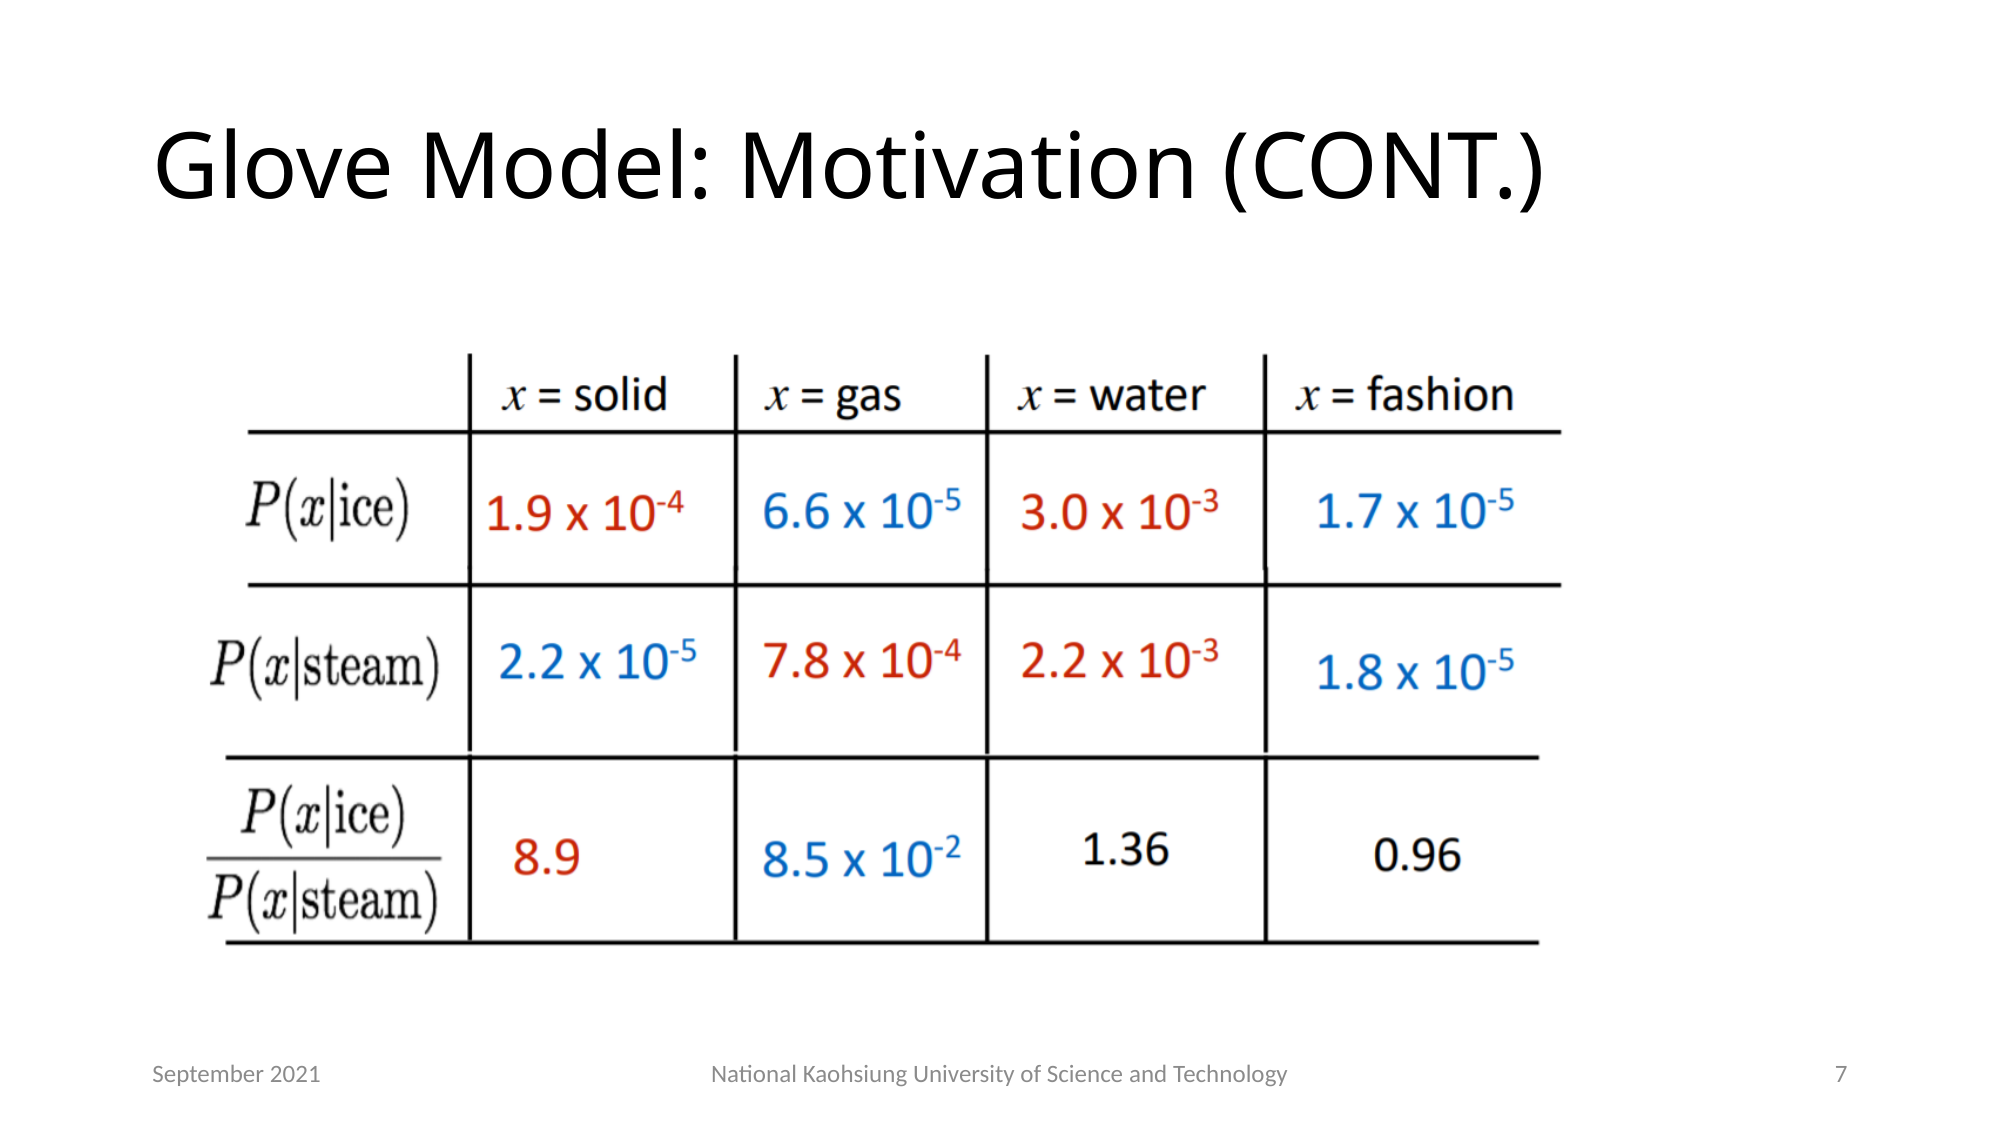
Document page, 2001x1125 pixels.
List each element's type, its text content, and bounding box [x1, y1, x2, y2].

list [203, 343, 1596, 1009]
slide_number 7 [1412, 1042, 1863, 1103]
footer National Kaohsiung University of Science and Technology [662, 1042, 1338, 1103]
title Glove Model: Motivation (CONT.) [137, 59, 1863, 278]
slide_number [137, 1042, 588, 1103]
